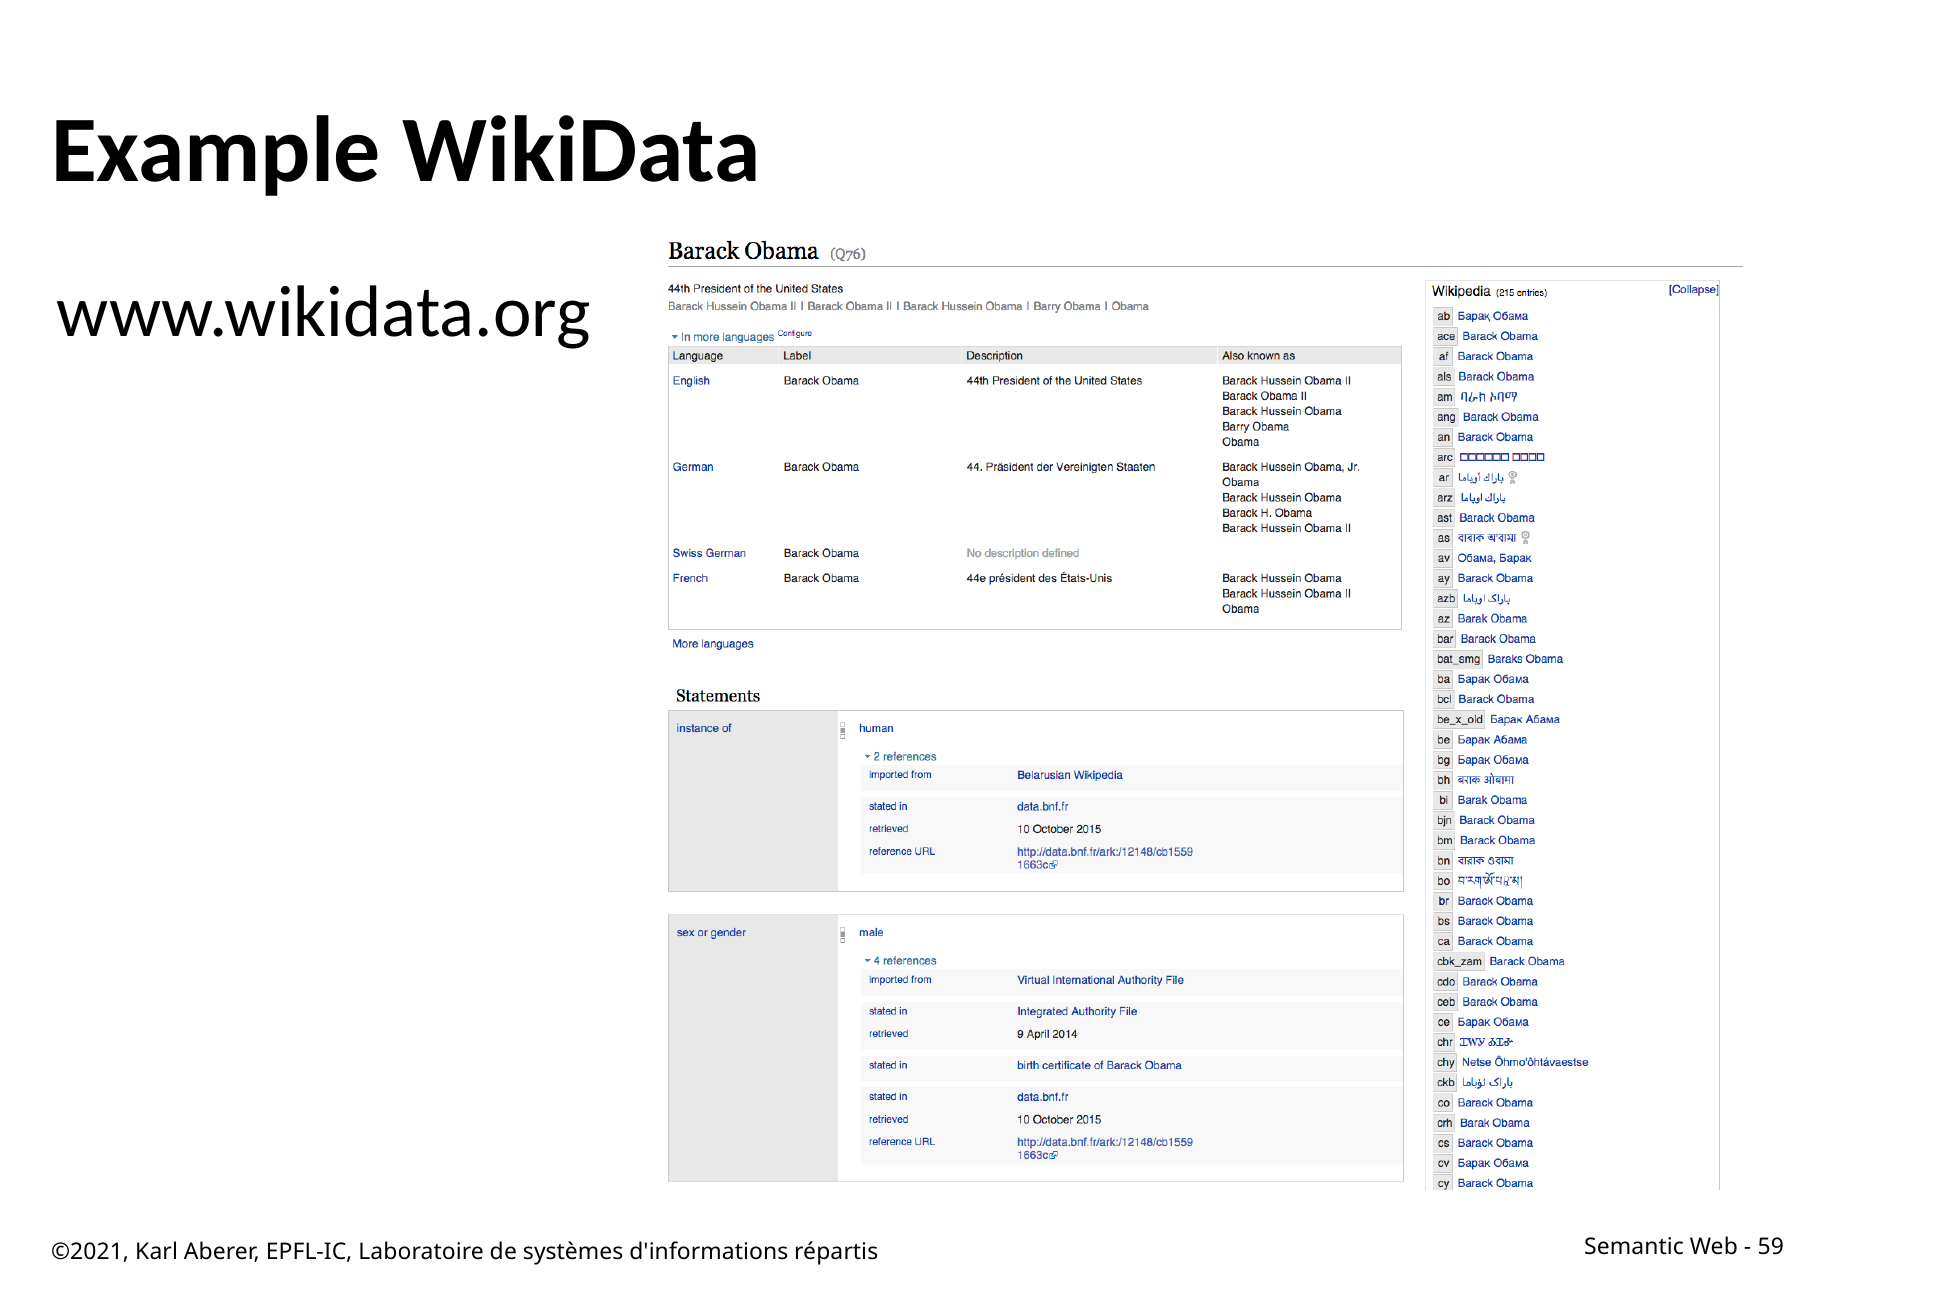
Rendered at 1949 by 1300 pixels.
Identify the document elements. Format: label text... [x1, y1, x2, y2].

picture [657, 230, 1743, 1190]
footer ©2021, Karl Aberer, EPFL-IC, Laboratoire de systèmes d'informations répartis [32, 1227, 1284, 1271]
list www.wikidata.org [37, 253, 1809, 1208]
title Example WikiData [32, 57, 1803, 232]
